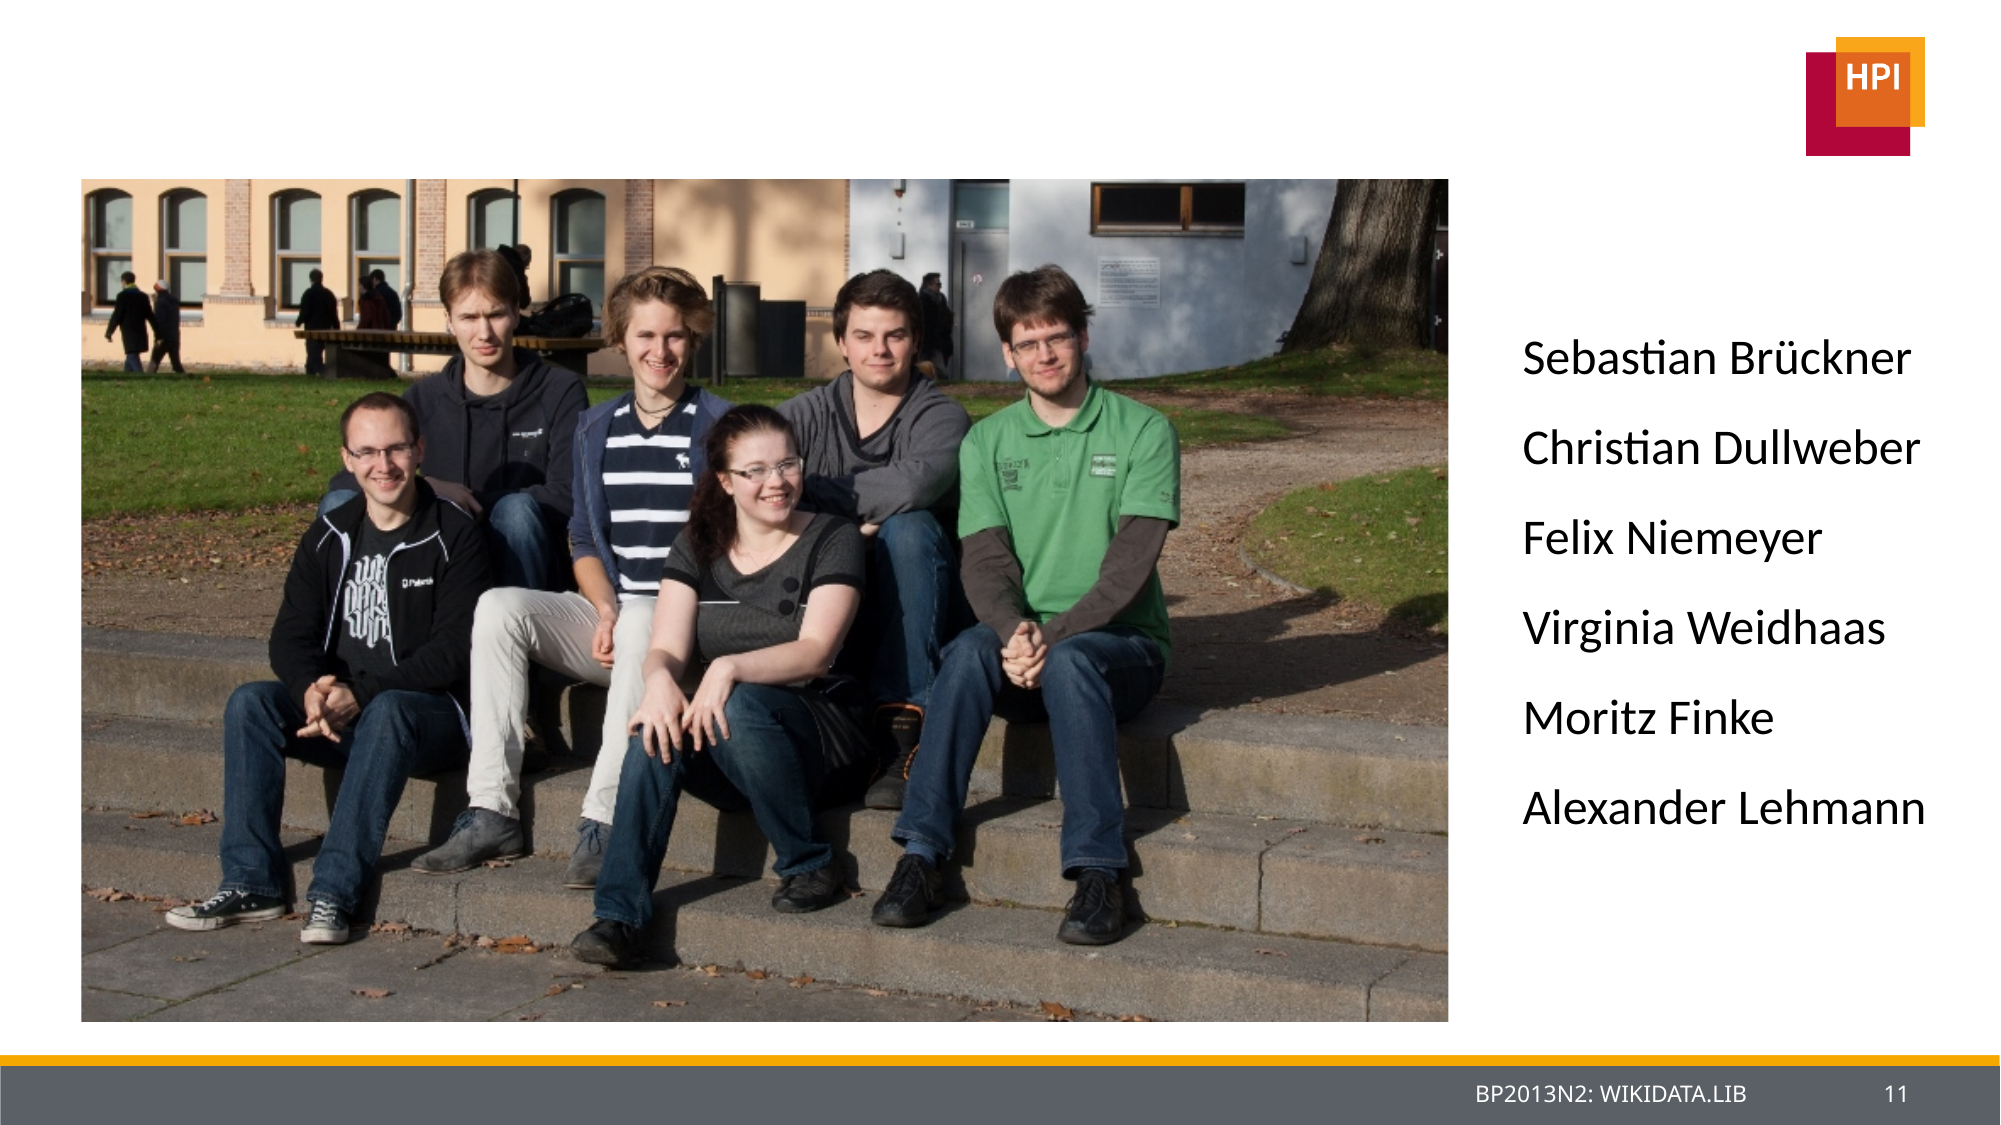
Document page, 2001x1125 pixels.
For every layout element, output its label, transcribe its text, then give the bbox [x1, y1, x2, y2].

picture [1806, 37, 1925, 156]
footer BP2013N2: WIKIDATA.LIB [238, 1065, 1763, 1125]
slide_number 11 [1768, 1065, 1926, 1125]
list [80, 179, 1449, 1022]
text_box Sebastian Brückner Christian Dullweber Felix Niemeyer Virginia Weidhaas Moritz Finke Alexander Lehmann [1507, 286, 1942, 842]
